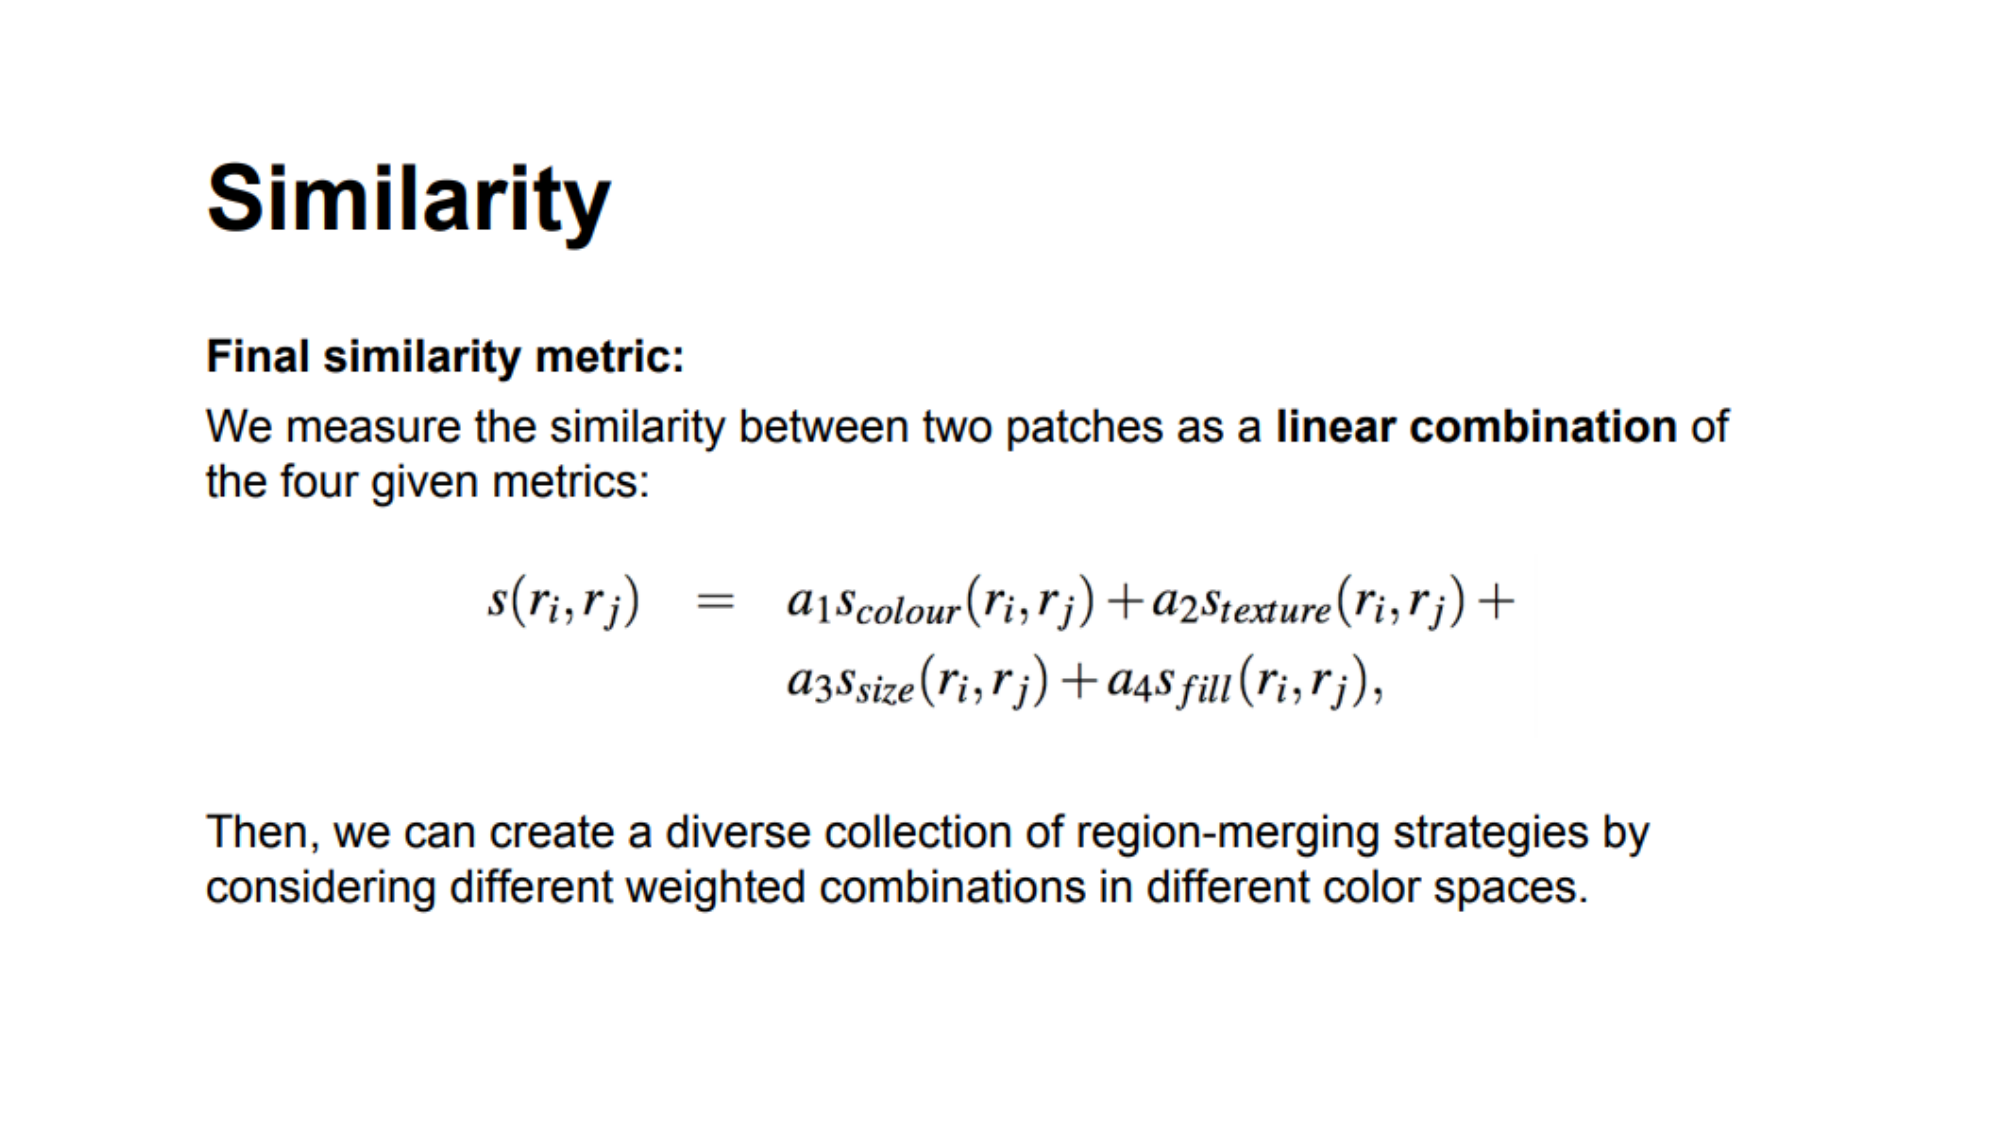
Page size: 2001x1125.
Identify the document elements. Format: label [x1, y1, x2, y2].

list [121, 105, 1879, 1020]
